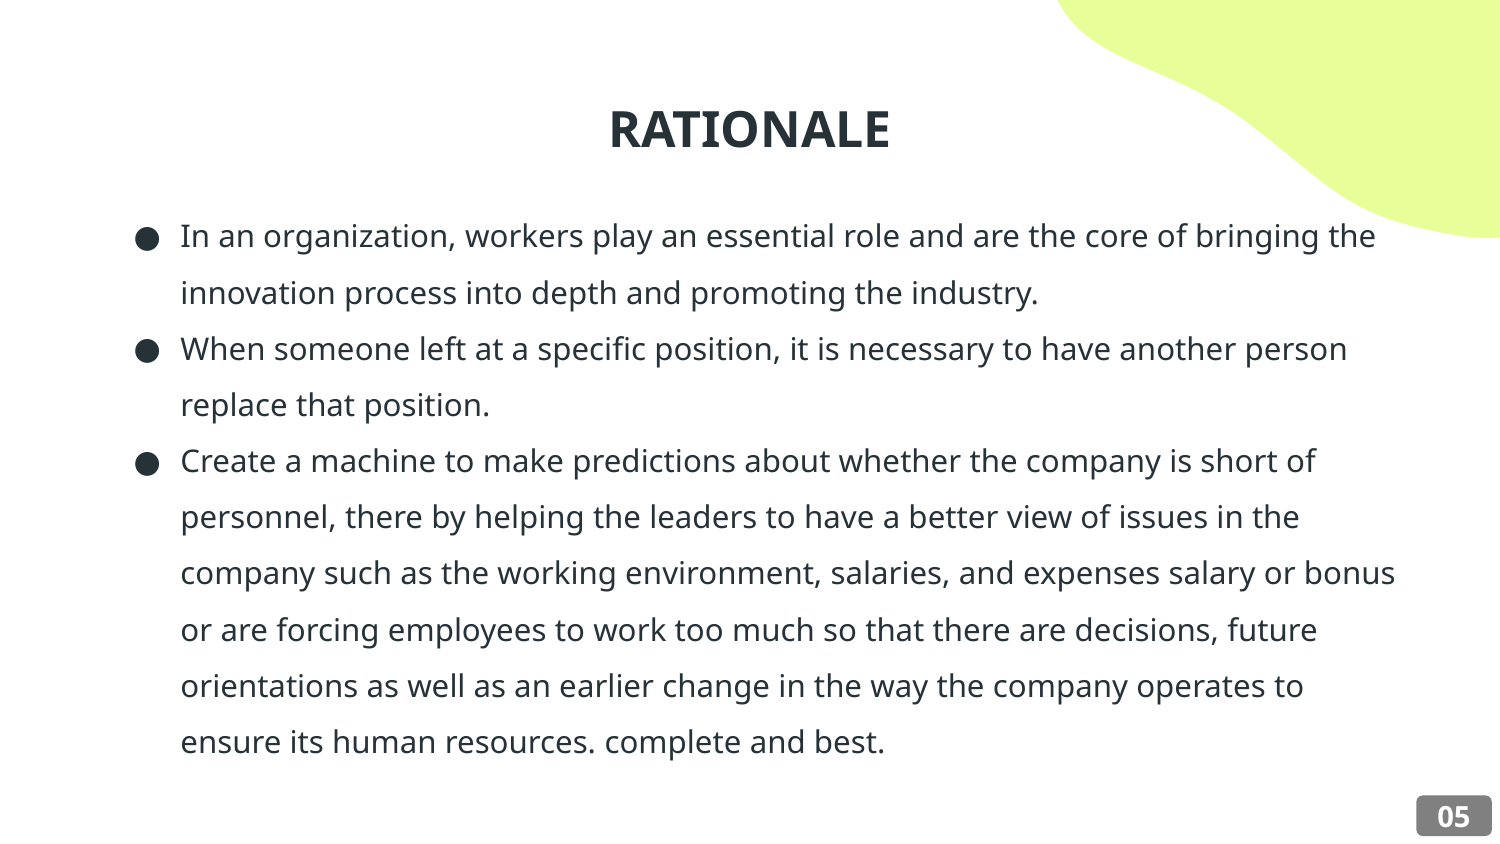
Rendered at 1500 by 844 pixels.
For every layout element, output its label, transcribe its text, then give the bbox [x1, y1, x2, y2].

text_box 05 [1414, 793, 1495, 839]
list In an organization, workers play an essential role and are the core of bringing the innovation process into depth and promoting the industry. When someone left at a specific position, it is necessary to have another person replace that position. Create a machine to make predictions about whether the company is short of personnel, there by helping the leaders to have a better view of issues in the company such as the working environment, salaries, and expenses salary or bonus or are forcing employees to work too much so that there are decisions, future orientations as well as an earlier change in the way the company operates to ensure its human resources. complete and best. [118, 182, 1425, 808]
title RATIONALE [117, 88, 1383, 167]
